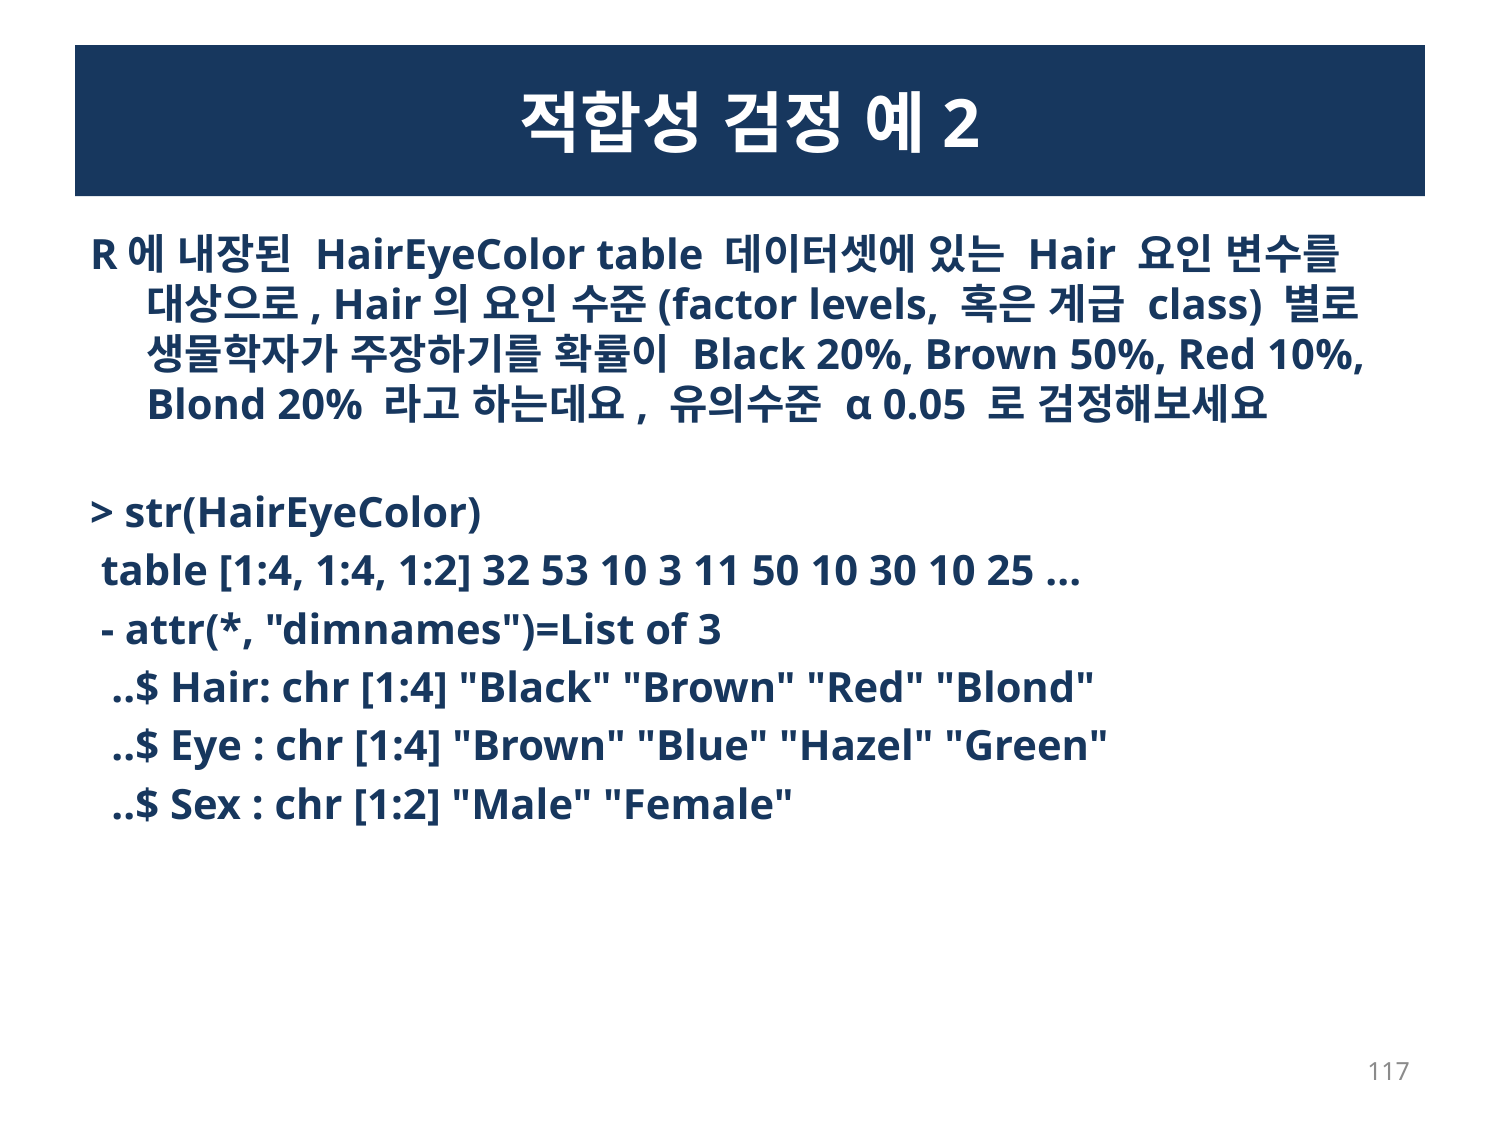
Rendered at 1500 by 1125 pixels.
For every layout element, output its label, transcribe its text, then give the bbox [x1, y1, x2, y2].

list R에 내장된 HairEyeColor table 데이터셋에 있는 Hair 요인 변수를 대상으로, Hair의 요인 수준(factor levels, 혹은 계급 class) 별로 생물학자가 주장하기를 확률이 Black 20%, Brown 50%, Red 10%, Blond 20% 라고 하는데요, 유의수준 α 0.05 로 검정해보세요 > str(HairEyeColor) table [1:4, 1:4, 1:2] 32 53 10 3 11 50 10 30 10 25 ... - attr(*, "dimnames")=List of 3 ..$ Hair: chr [1:4] "Black" "Brown" "Red" "Blond" ..$ Eye : chr [1:4] "Brown" "Blue" "Hazel" "Green" ..$ Sex : chr [1:2] "Male" "Female" [75, 219, 1425, 1005]
slide_number 117 [1074, 1042, 1425, 1103]
title 적합성 검정 예2 [75, 45, 1425, 197]
